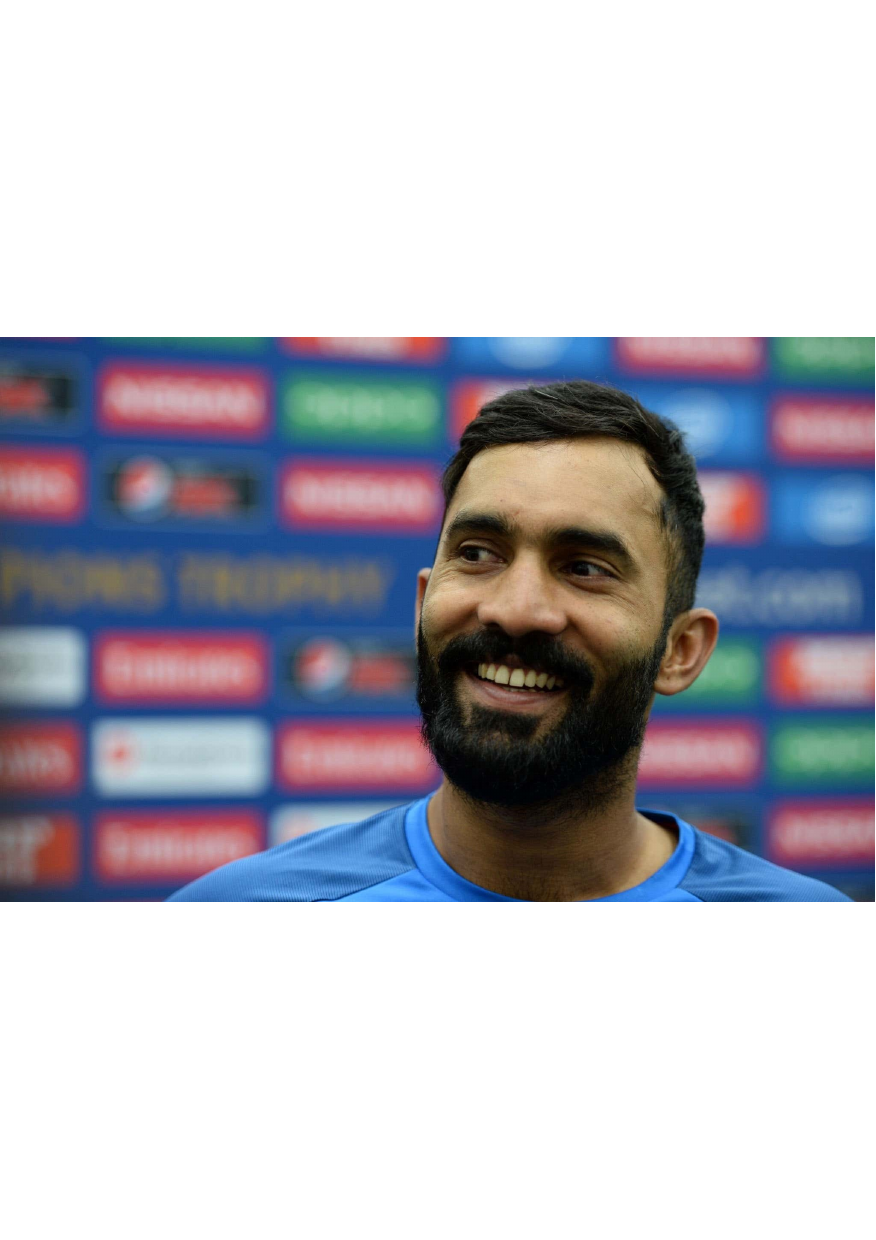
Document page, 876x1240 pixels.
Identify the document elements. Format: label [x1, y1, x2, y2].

picture [0, 337, 875, 903]
